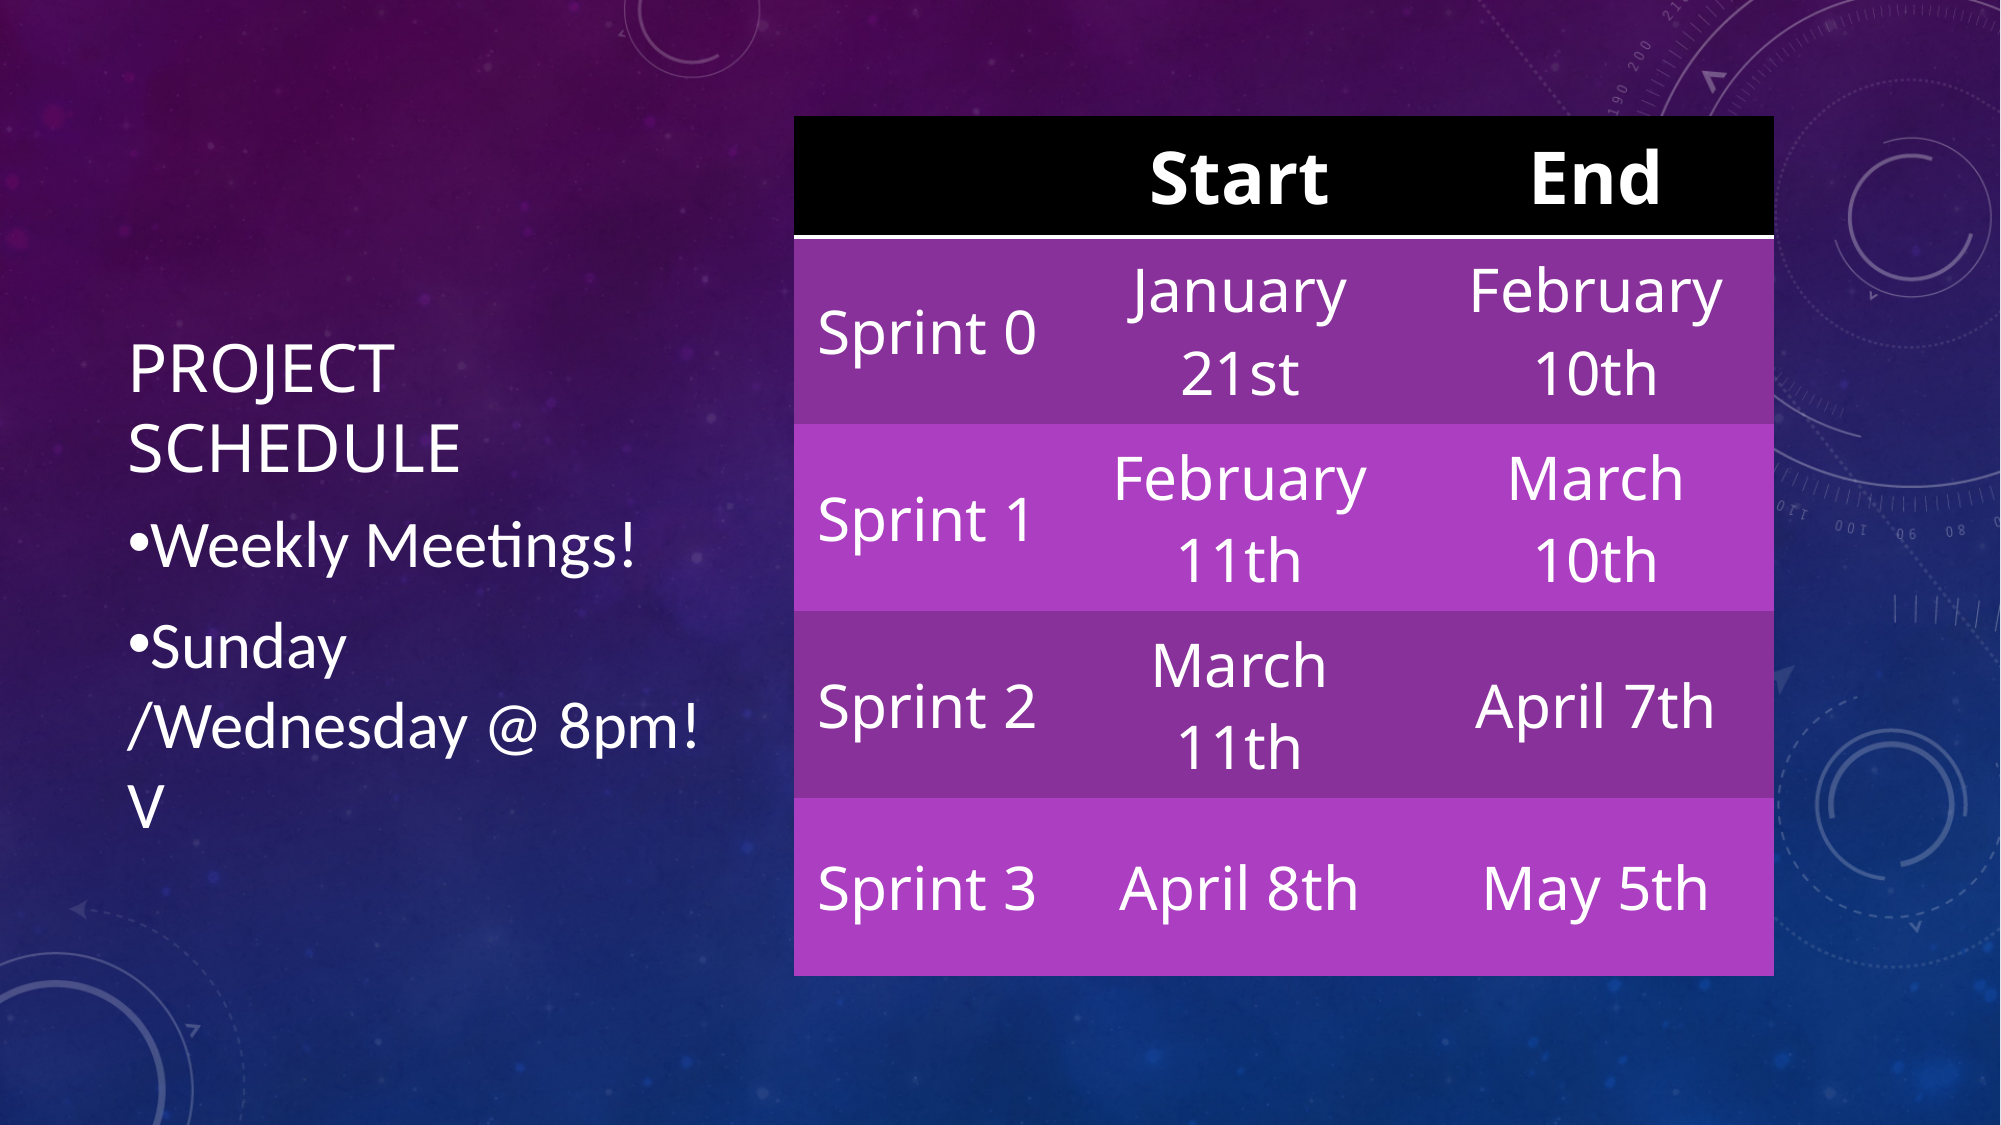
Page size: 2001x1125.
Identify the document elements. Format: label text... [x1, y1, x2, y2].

table_cell Sprint 1 [794, 424, 1062, 611]
text_box Weekly Meetings! Sunday /Wednesday @ 8pm! V [112, 493, 732, 950]
picture [0, 0, 2001, 1125]
table_cell January 21st [1062, 239, 1418, 424]
table_cell February 11th [1062, 424, 1418, 611]
table_cell February 10th [1418, 239, 1774, 424]
table_cell March 11th [1062, 611, 1418, 798]
table_cell April 8th [1062, 798, 1418, 976]
table_cell Sprint 2 [794, 611, 1062, 798]
table_cell Sprint 3 [794, 798, 1062, 976]
title Project Schedule [112, 222, 732, 493]
table_header Start [1062, 116, 1418, 235]
table_cell Sprint 0 [794, 239, 1062, 424]
table_cell May 5th [1418, 798, 1774, 976]
table_cell March 10th [1418, 424, 1774, 611]
table_header End [1418, 116, 1774, 235]
table_cell April 7th [1418, 611, 1774, 798]
table_header [794, 116, 1062, 235]
